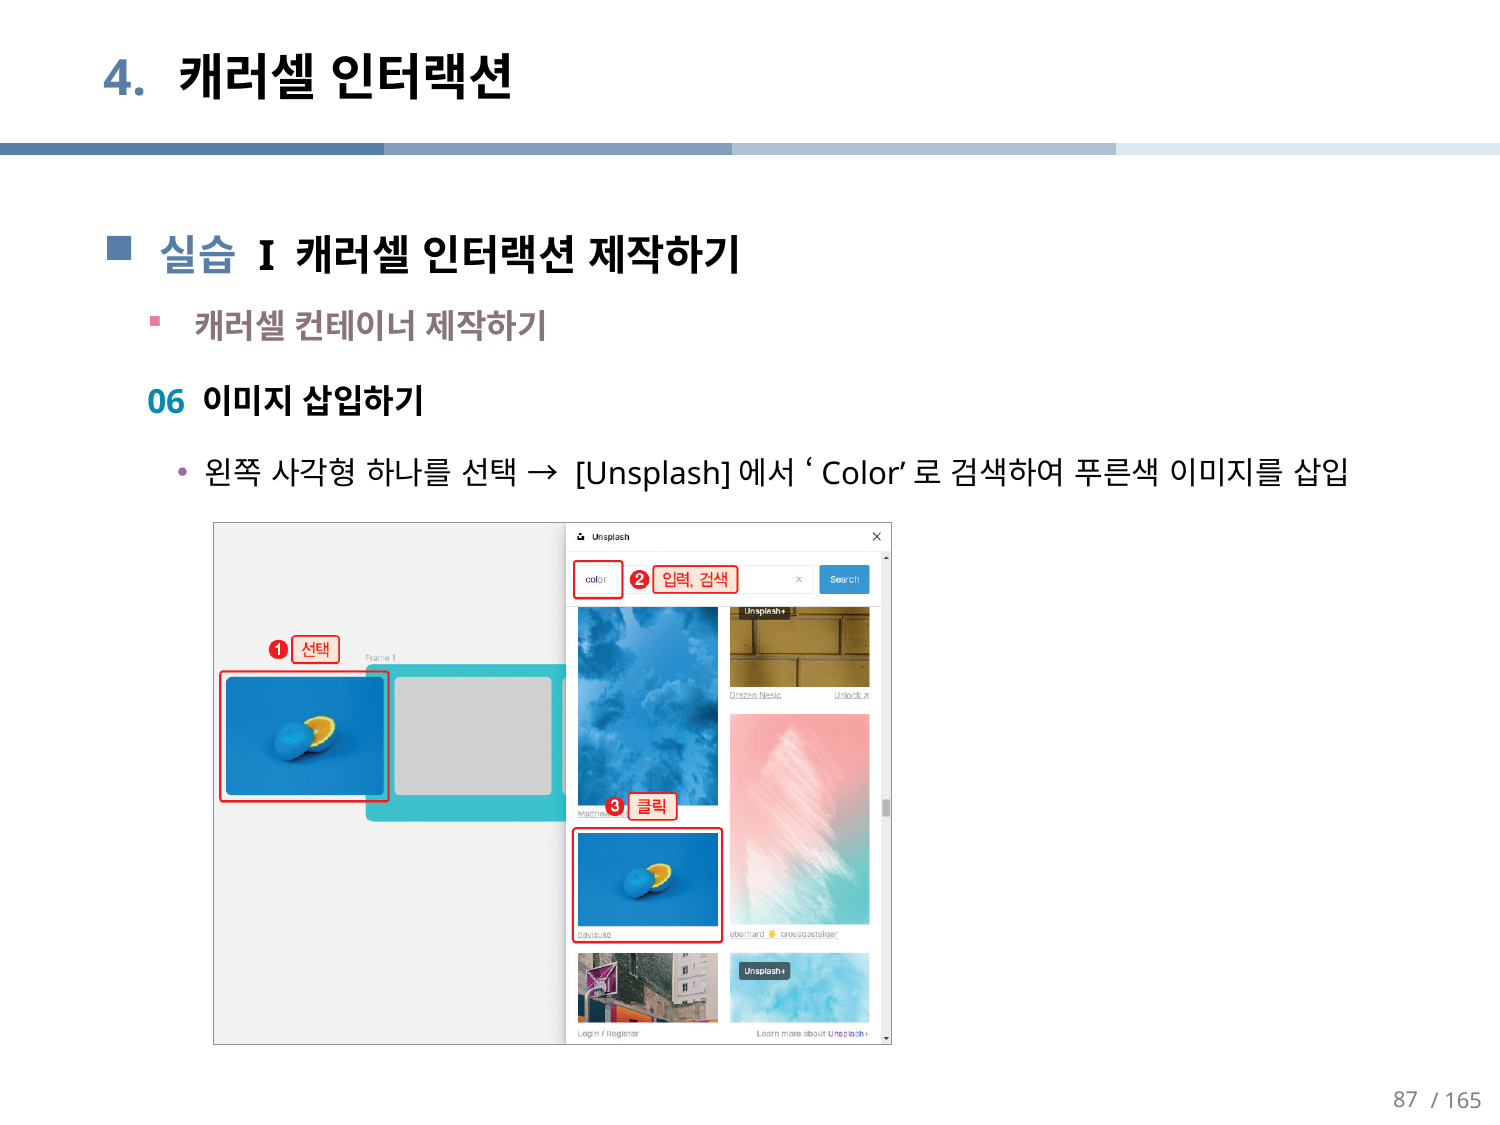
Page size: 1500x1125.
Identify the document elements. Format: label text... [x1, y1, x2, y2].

list 실습 I 캐러셀 인터랙션 제작하기 캐러셀 컨테이너 제작하기 06 이미지 삽입하기 왼쪽 사각형 하나를 선택 → [Unsplash]에서 ‘Color’로 검색하여 푸른색 이미지를 삽입 [88, 196, 1436, 1083]
title 캐러셀 인터랙션 [88, 30, 1211, 121]
picture [206, 514, 895, 1051]
